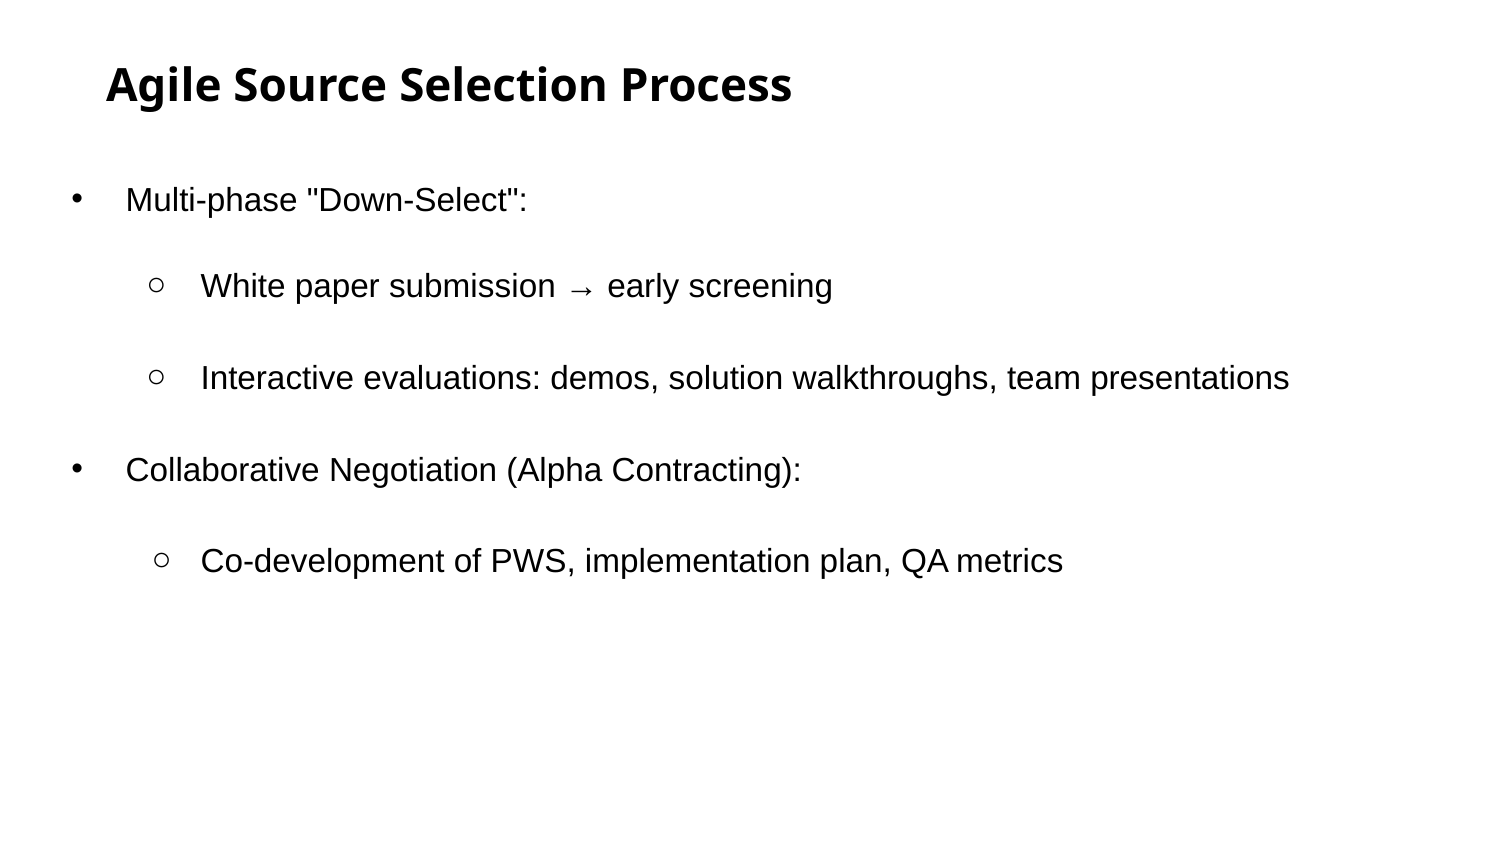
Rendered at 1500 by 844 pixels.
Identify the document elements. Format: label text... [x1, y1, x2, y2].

title Agile Source Selection Process [91, 32, 1045, 157]
text_box Multi-phase "Down-Select": White paper submission → early screening Interactive evaluations: demos, solution walkthroughs, team presentations Collaborative Negotiation (Alpha Contracting): Co-development of PWS, implementation plan, QA metrics [35, 157, 1429, 635]
